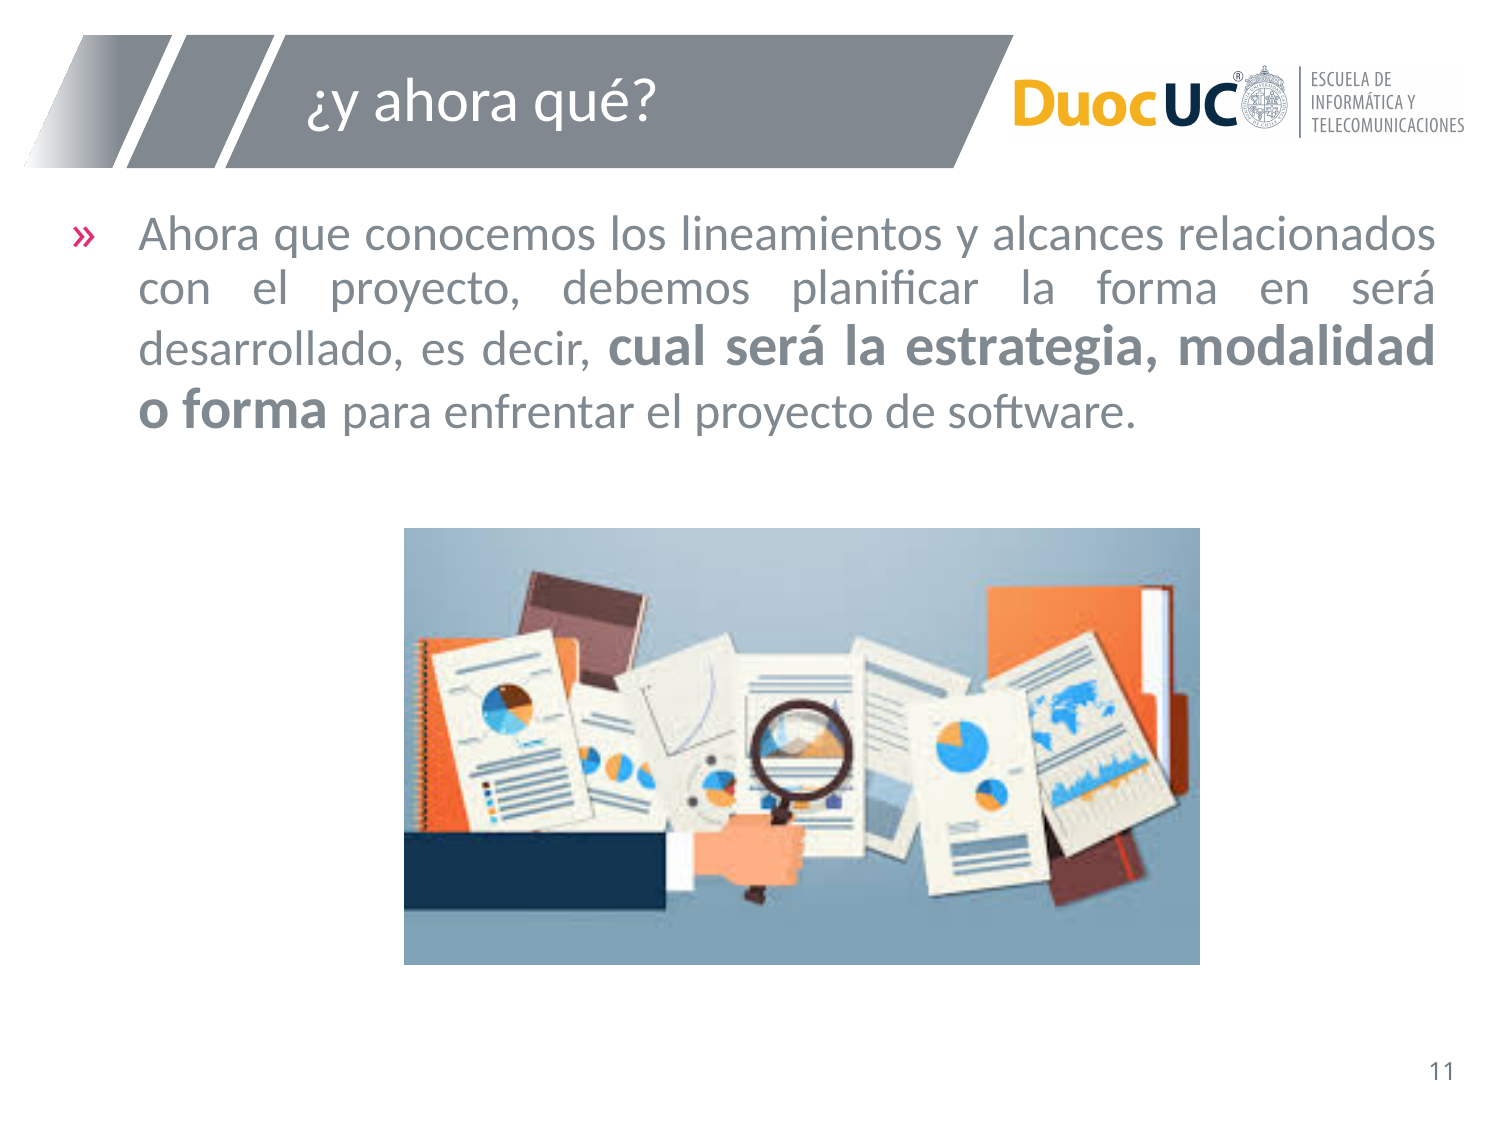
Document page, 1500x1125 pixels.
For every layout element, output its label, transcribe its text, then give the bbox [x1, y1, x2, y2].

title ¿y ahora qué? [289, 34, 993, 169]
picture [1013, 63, 1465, 140]
list Ahora que conocemos los lineamientos y alcances relacionados con el proyecto, debemos planificar la forma en será desarrollado, es decir, cual será la estrategia, modalidad o forma para enfrentar el proyecto de software. [48, 199, 1452, 1043]
picture [403, 528, 1200, 965]
